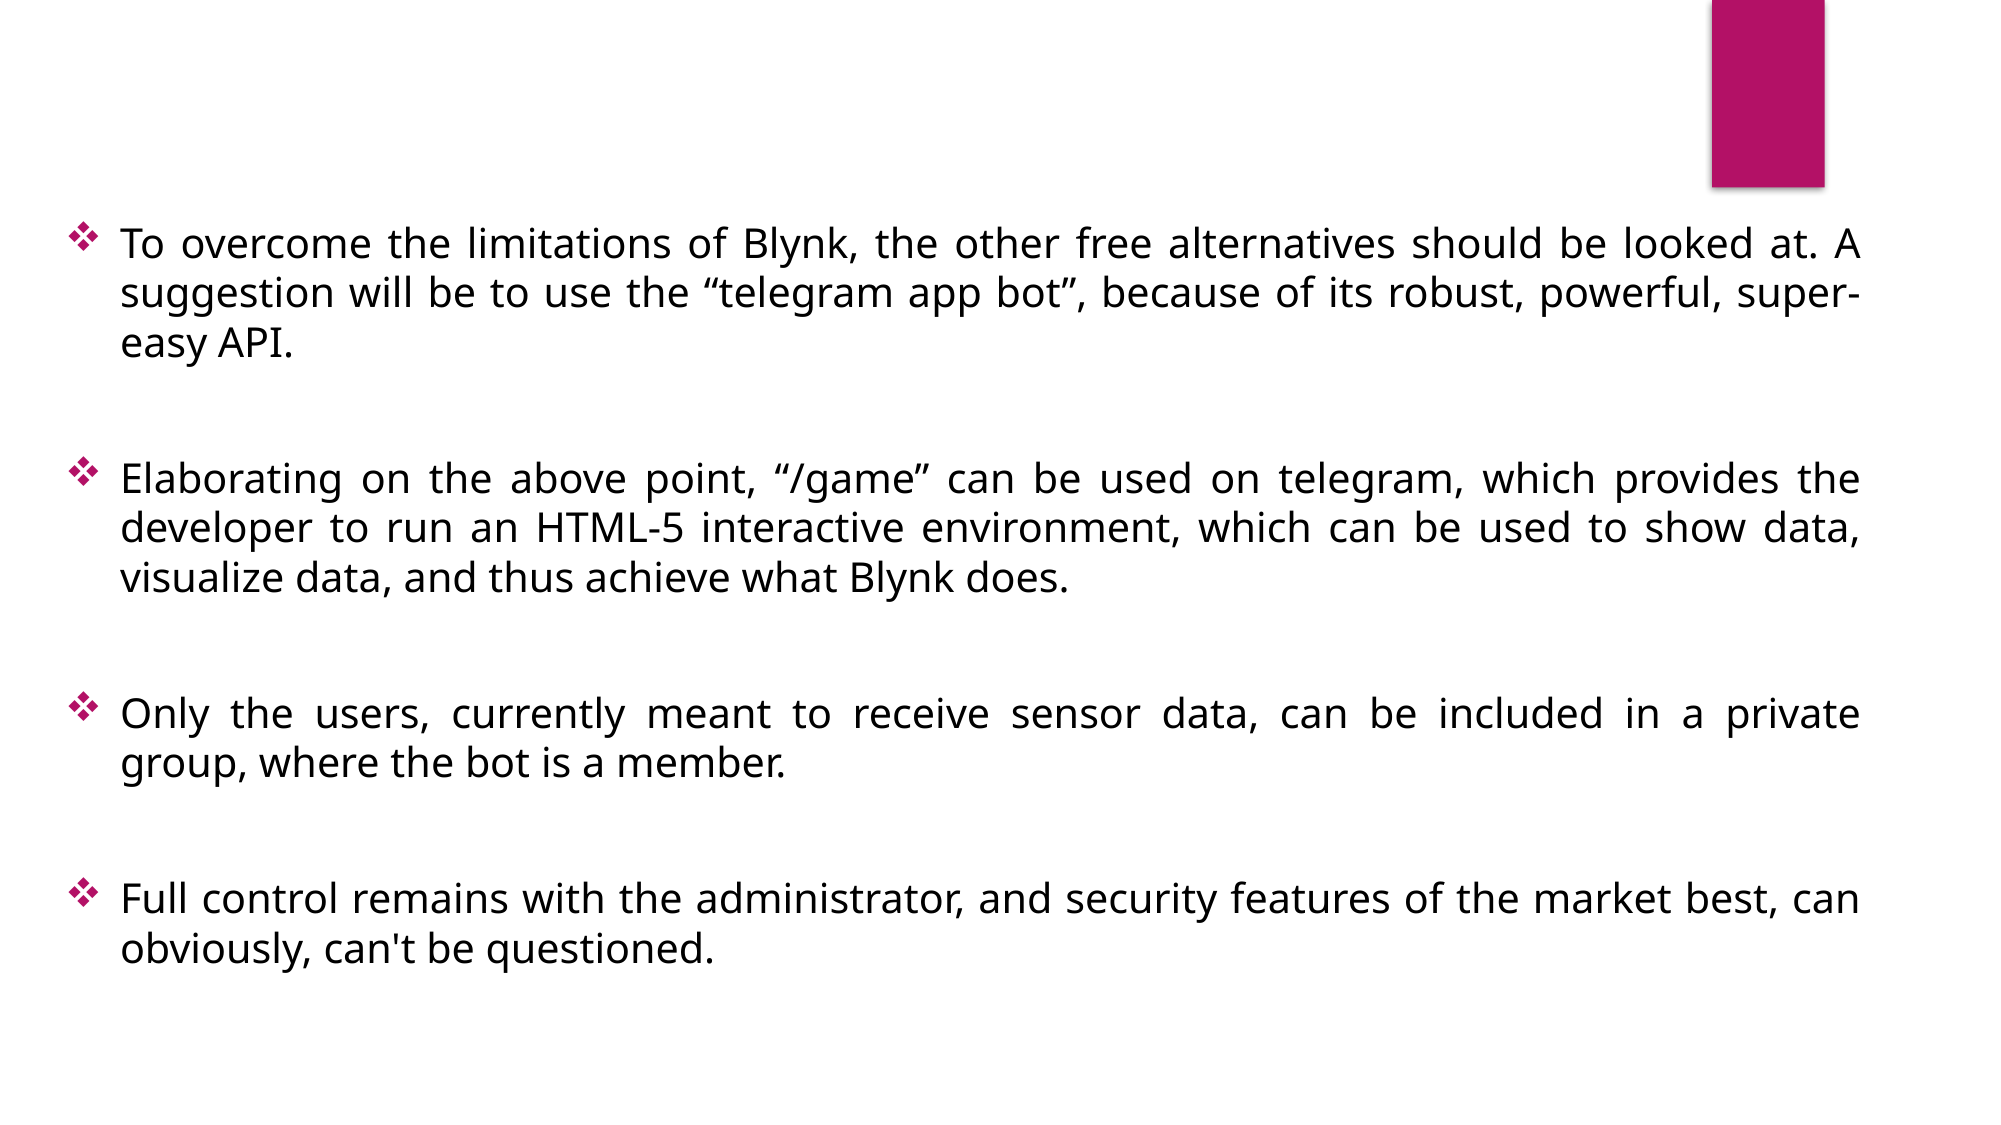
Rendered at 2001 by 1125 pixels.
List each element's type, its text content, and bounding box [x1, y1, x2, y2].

list To overcome the limitations of Blynk, the other free alternatives should be looked at. A suggestion will be to use the “telegram app bot”, because of its robust, powerful, super-easy API. Elaborating on the above point, “/game” can be used on telegram, which provides the developer to run an HTML-5 interactive environment, which can be used to show data, visualize data, and thus achieve what Blynk does. Only the users, currently meant to receive sensor data, can be included in a private group, where the bot is a member. Full control remains with the administrator, and security features of the market best, can obviously, can't be questioned. [50, 209, 1877, 988]
